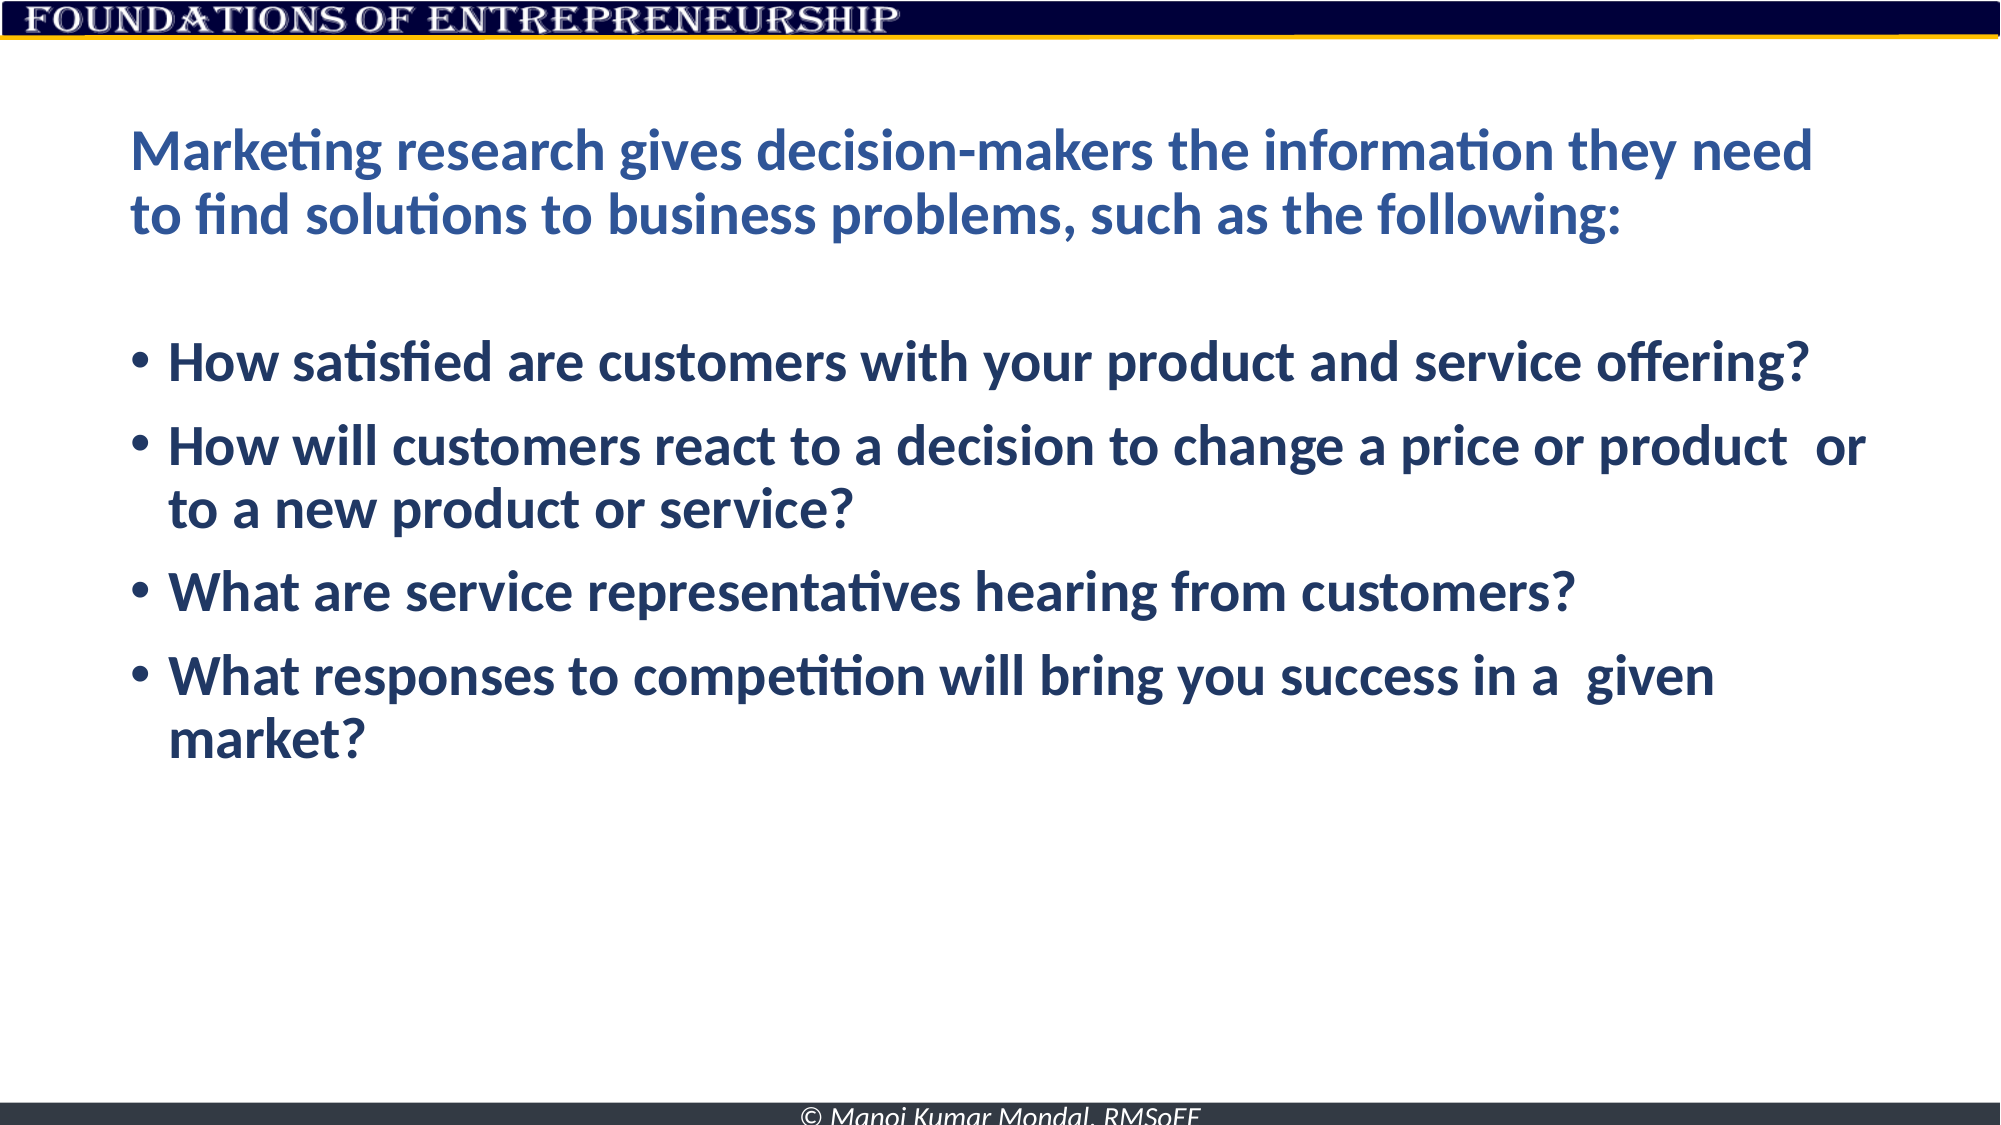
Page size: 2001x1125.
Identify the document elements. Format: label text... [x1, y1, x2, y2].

picture [0, 0, 2000, 42]
list How satisfied are customers with your product and service offering? How will customers react to a decision to change a price or product or to a new product or service? What are service representatives hearing from customers? What responses to competition will bring you success in a given market? [115, 323, 1942, 975]
title Marketing research gives decision-makers the information they need to find solutions to business problems, such as the following: [115, 90, 1867, 278]
